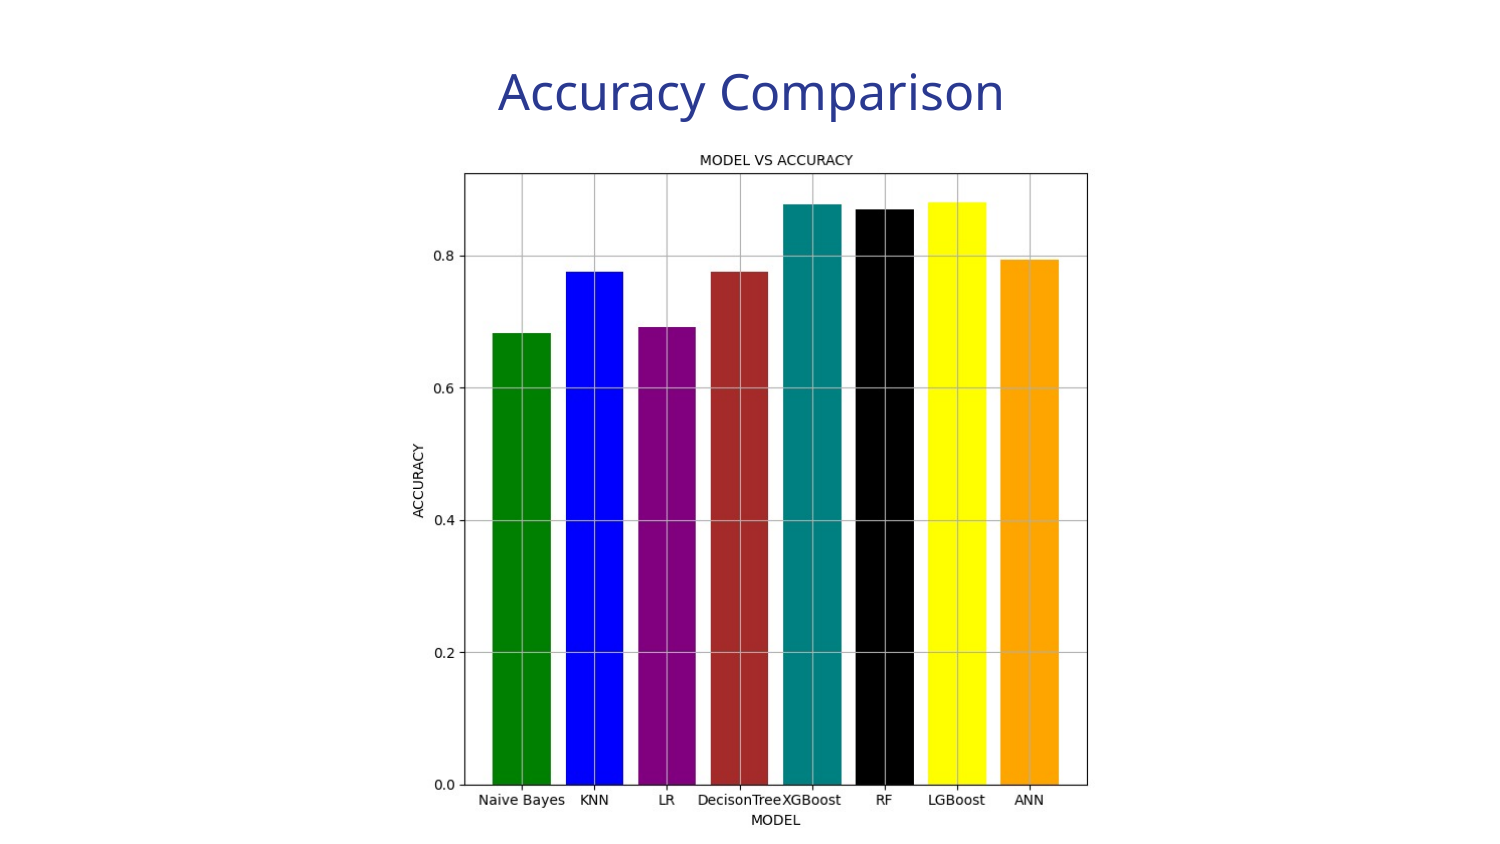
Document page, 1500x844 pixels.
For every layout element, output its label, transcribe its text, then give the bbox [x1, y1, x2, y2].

picture [403, 144, 1097, 838]
title Accuracy Comparison [52, 44, 1451, 145]
